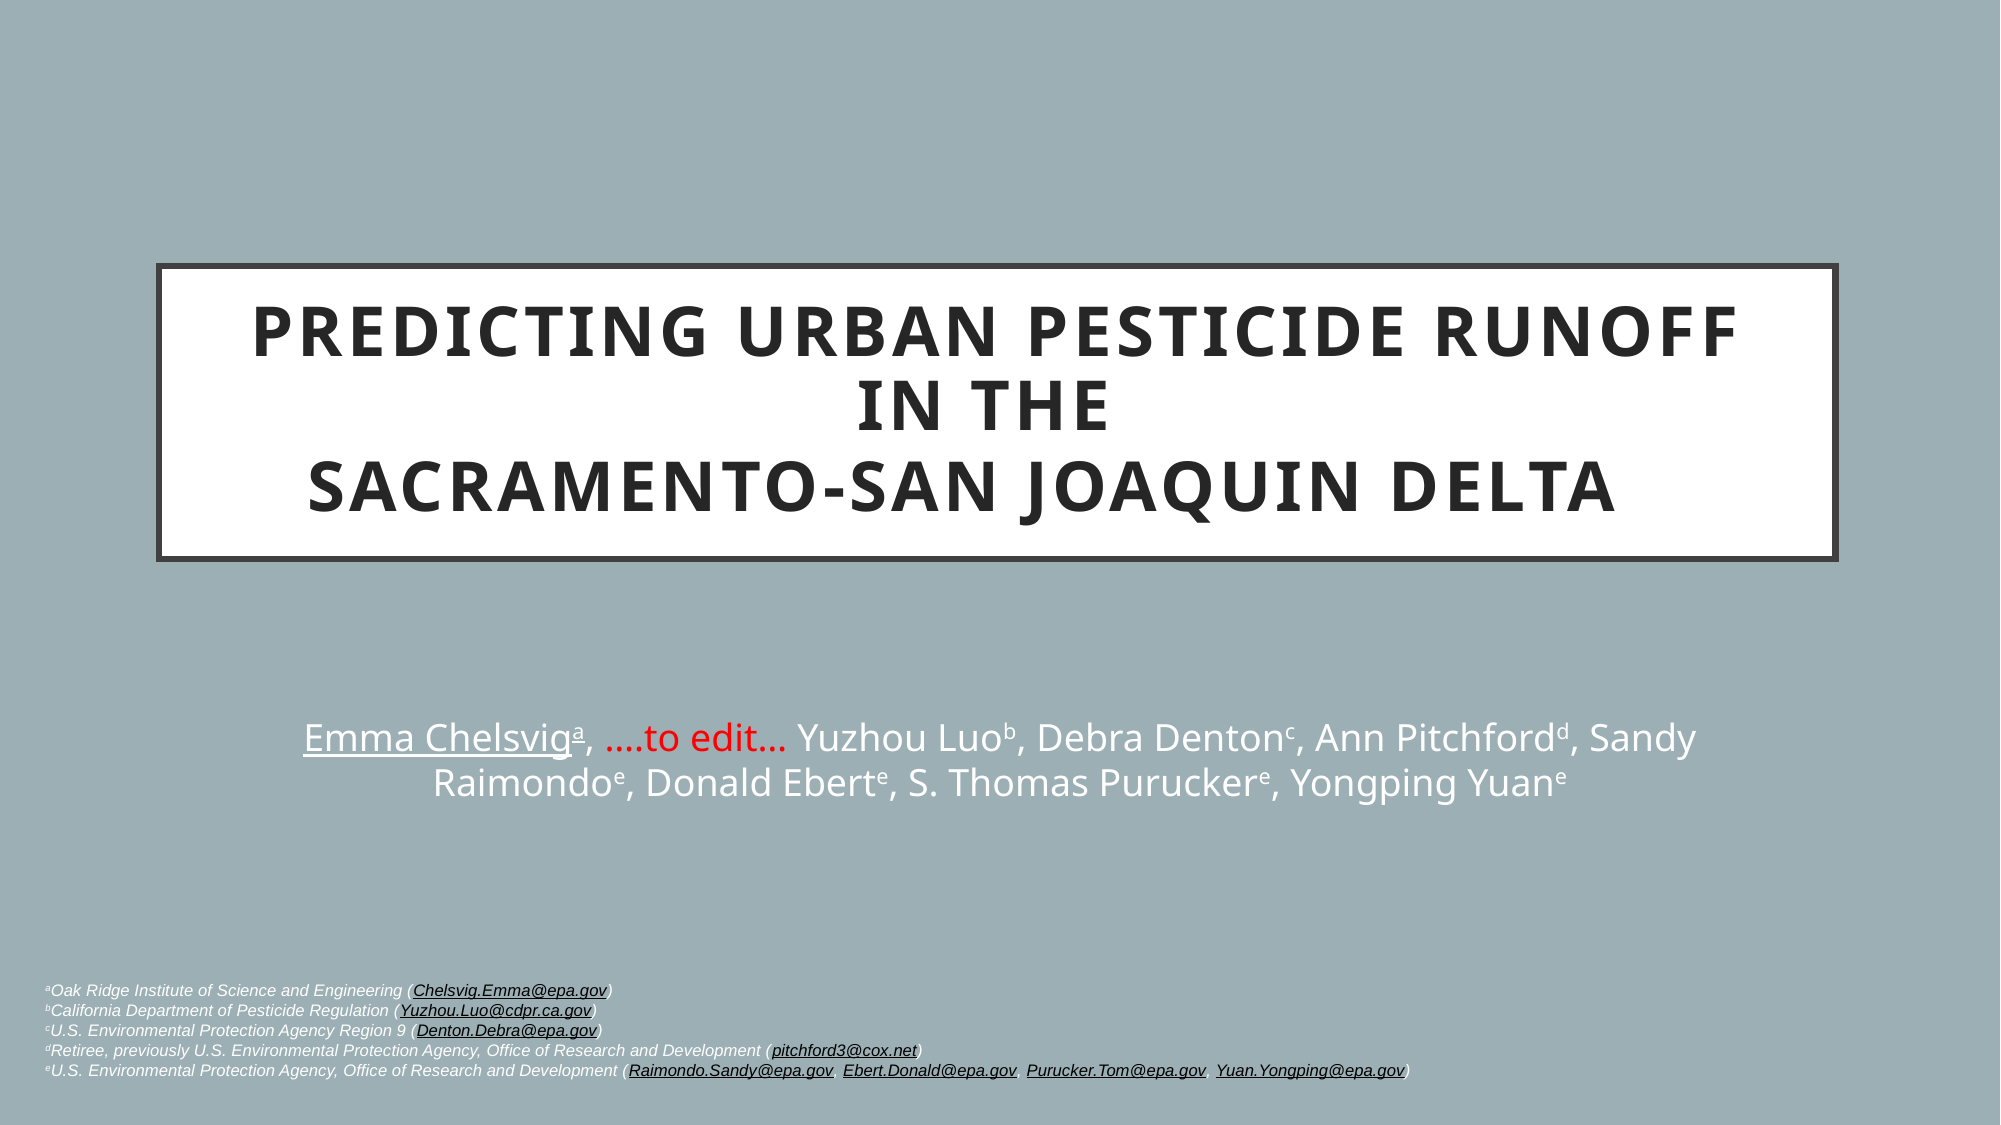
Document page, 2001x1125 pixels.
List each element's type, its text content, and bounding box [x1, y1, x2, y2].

title Predicting Urban Pesticide Runoff in the Sacramento-San Joaquin Delta [156, 263, 1839, 562]
text_box aOak Ridge Institute of Science and Engineering (Chelsvig.Emma@epa.gov) bCalifornia Department of Pesticide Regulation (Yuzhou.Luo@cdpr.ca.gov) cU.S. Environmental Protection Agency Region 9 (Denton.Debra@epa.gov) dRetiree, previously U.S. Environmental Protection Agency, Office of Research and Development (pitchford3@cox.net) eU.S. Environmental Protection Agency, Office of Research and Development (Raimondo.Sandy@epa.gov, Ebert.Donald@epa.gov, Purucker.Tom@epa.gov, Yuan.Yongping@epa.gov) [30, 972, 2000, 1087]
subtitle Emma Chelsviga, ….to edit… Yuzhou Luob, Debra Dentonc, Ann Pitchfordd, Sandy Raimondoe, Donald Eberte, S. Thomas Puruckere, Yongping Yuane [285, 705, 1715, 856]
